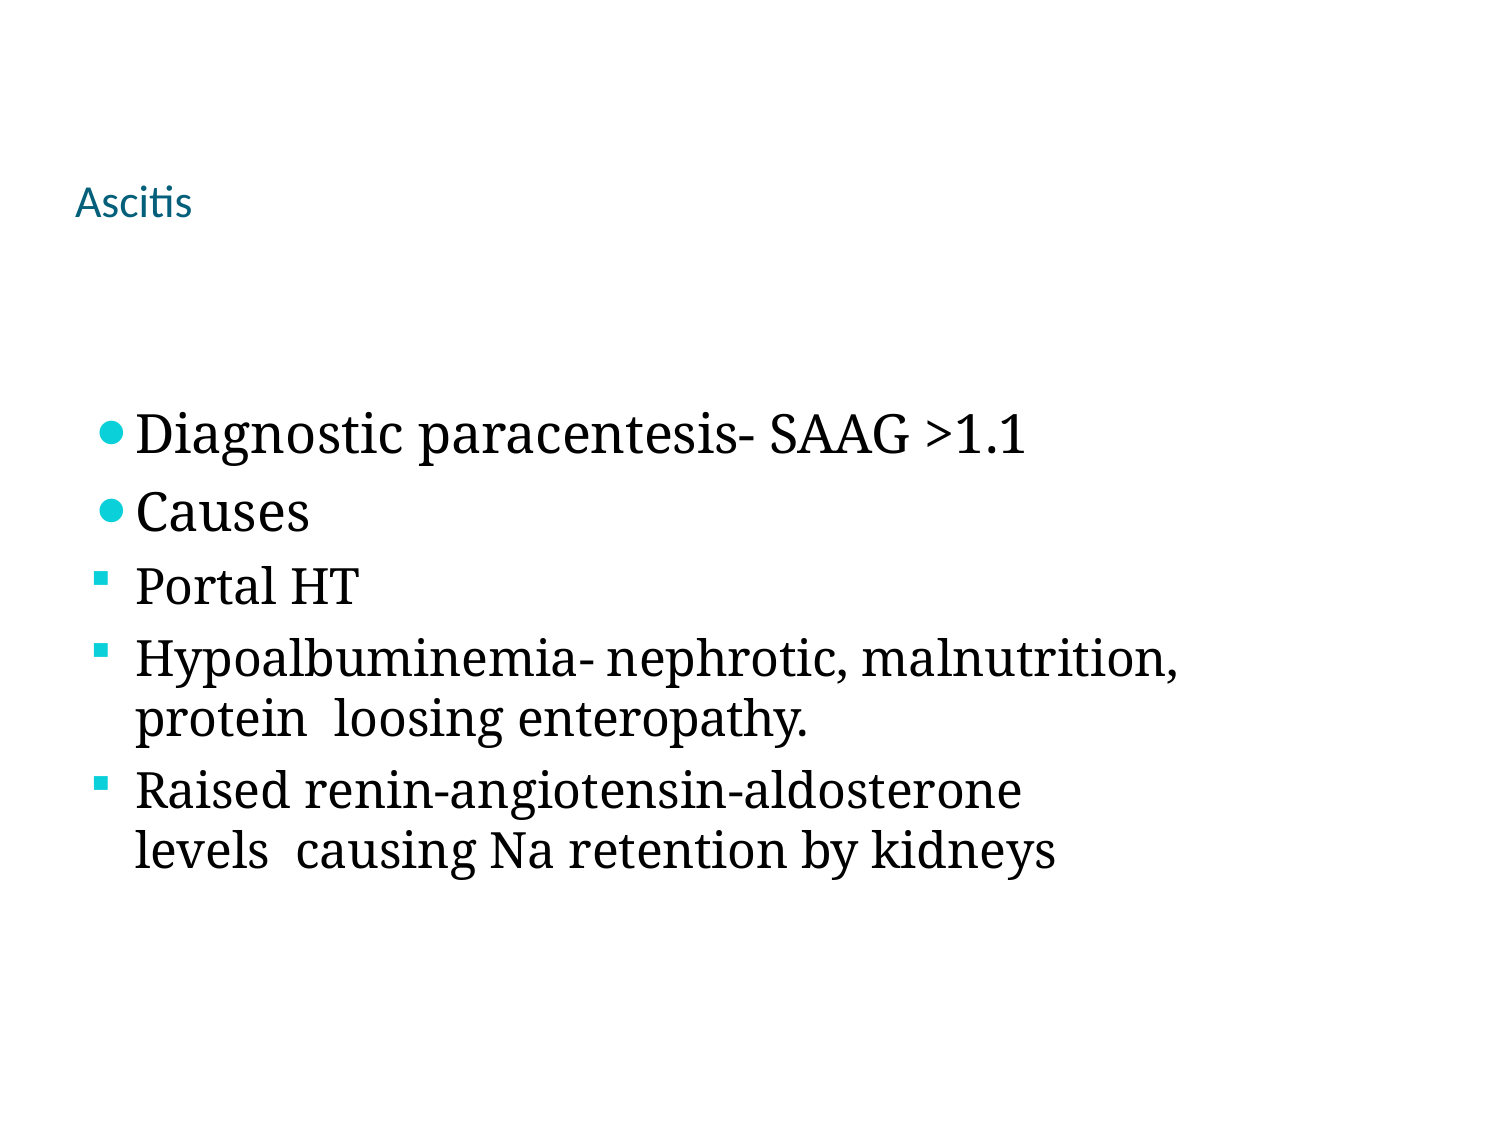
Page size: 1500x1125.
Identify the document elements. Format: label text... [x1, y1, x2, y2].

title Ascitis [72, 169, 347, 360]
text_box Diagnostic paracentesis- SAAG >1.1 Causes Portal HT Hypoalbuminemia- nephrotic, malnutrition, protein loosing enteropathy. Raised renin-angiotensin-aldosterone levels causing Na retention by kidneys [87, 384, 1268, 879]
